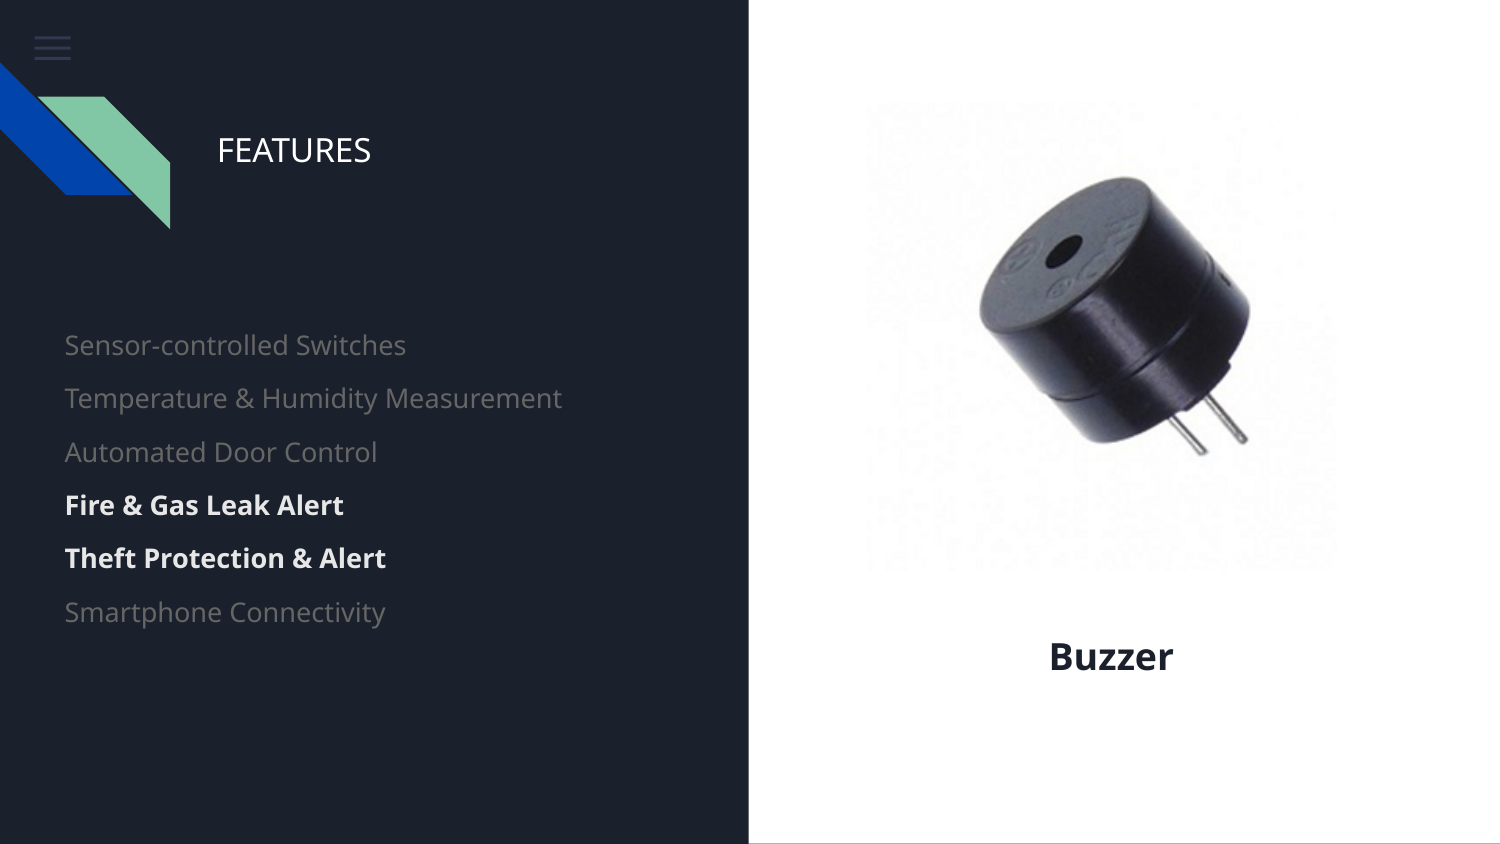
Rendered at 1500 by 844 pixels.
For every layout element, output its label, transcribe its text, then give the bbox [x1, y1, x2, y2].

title FEATURES [201, 113, 705, 194]
picture [867, 101, 1337, 572]
text_box Theft Protection & Alert [49, 531, 705, 584]
text_box Smartphone Connectivity [49, 584, 705, 639]
text_box Temperature & Humidity Measurement [49, 371, 705, 424]
text_box Automated Door Control [49, 424, 705, 477]
title Buzzer [946, 605, 1277, 700]
text_box Sensor-controlled Switches [49, 317, 705, 371]
text_box Fire & Gas Leak Alert [49, 477, 705, 531]
